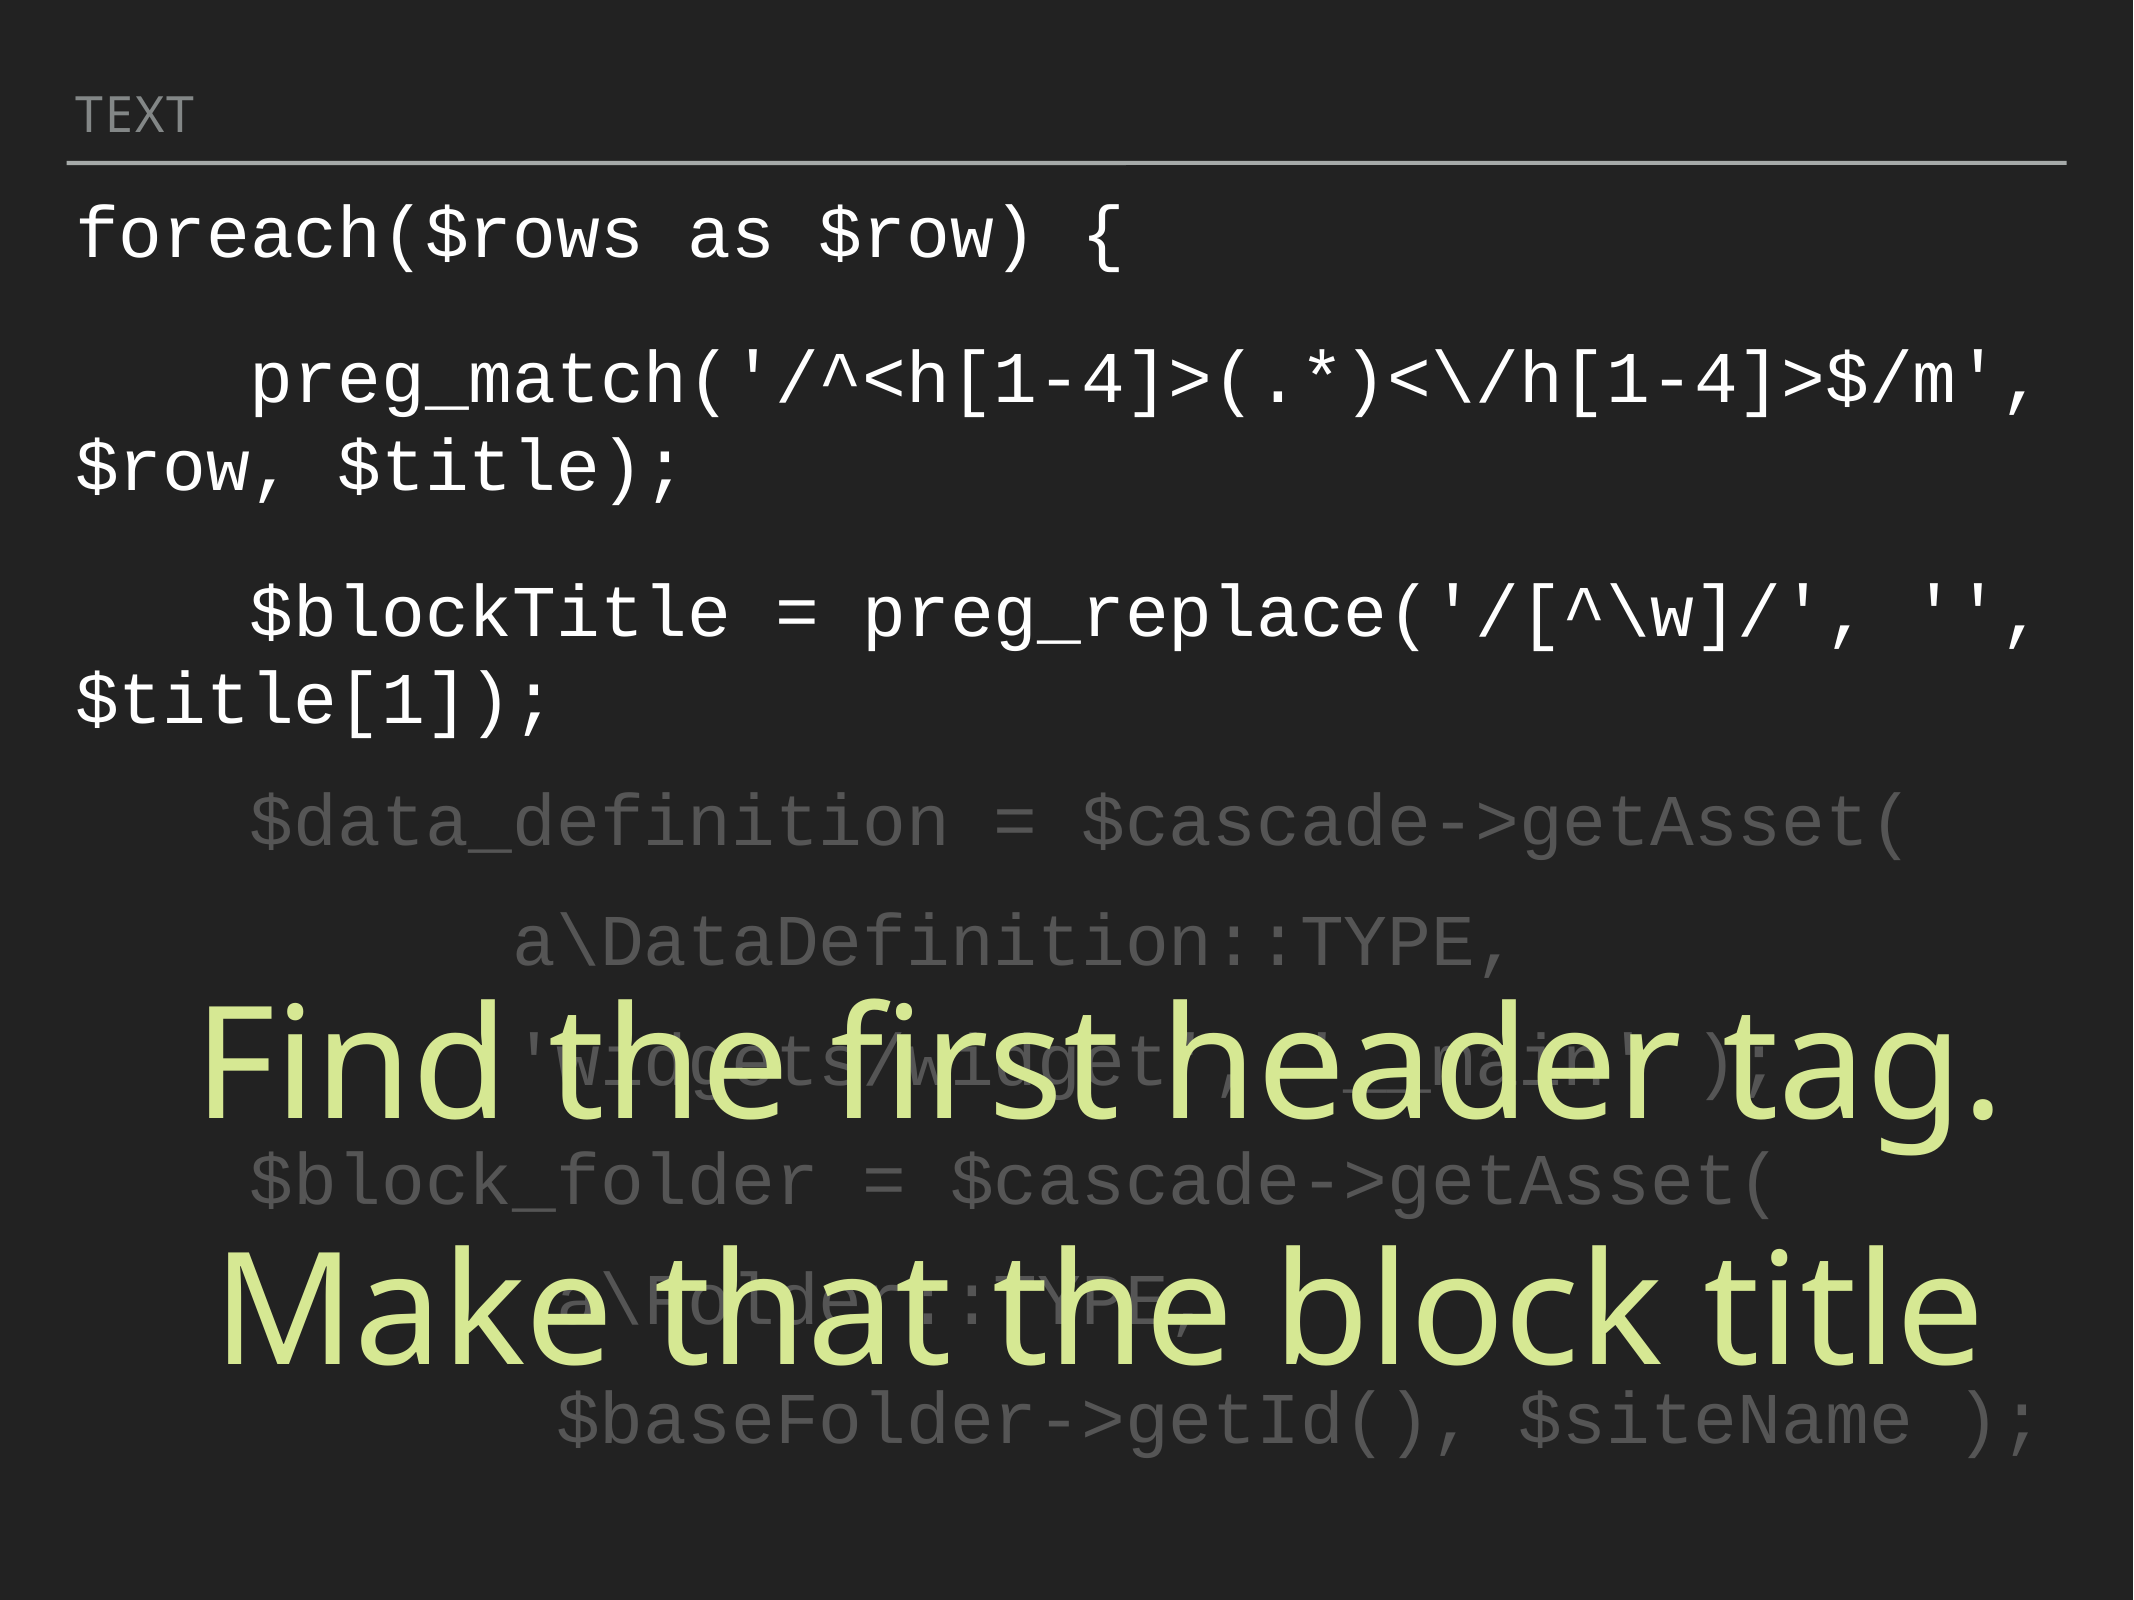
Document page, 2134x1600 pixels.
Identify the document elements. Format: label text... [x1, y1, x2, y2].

text_box [91, 789, 2042, 1568]
list Text [66, 74, 1901, 151]
list foreach($rows as $row) { preg_match('/^<h[1-4]>(.*)<\/h[1-4]>$/m', $row, $title); $blockTitle = preg_replace('/[^\w]/', '', $title[1]); $data_definition = $cascade->getAsset( a\DataDefinition::TYPE, 'widgets/widget', '__main' ); $block_folder = $cascade->getAsset( a\Folder::TYPE, $baseFolder->getId(), $siteName ); [66, 175, 2068, 1600]
text_box Find the first header tag. Make that the block title [186, 953, 2014, 1404]
